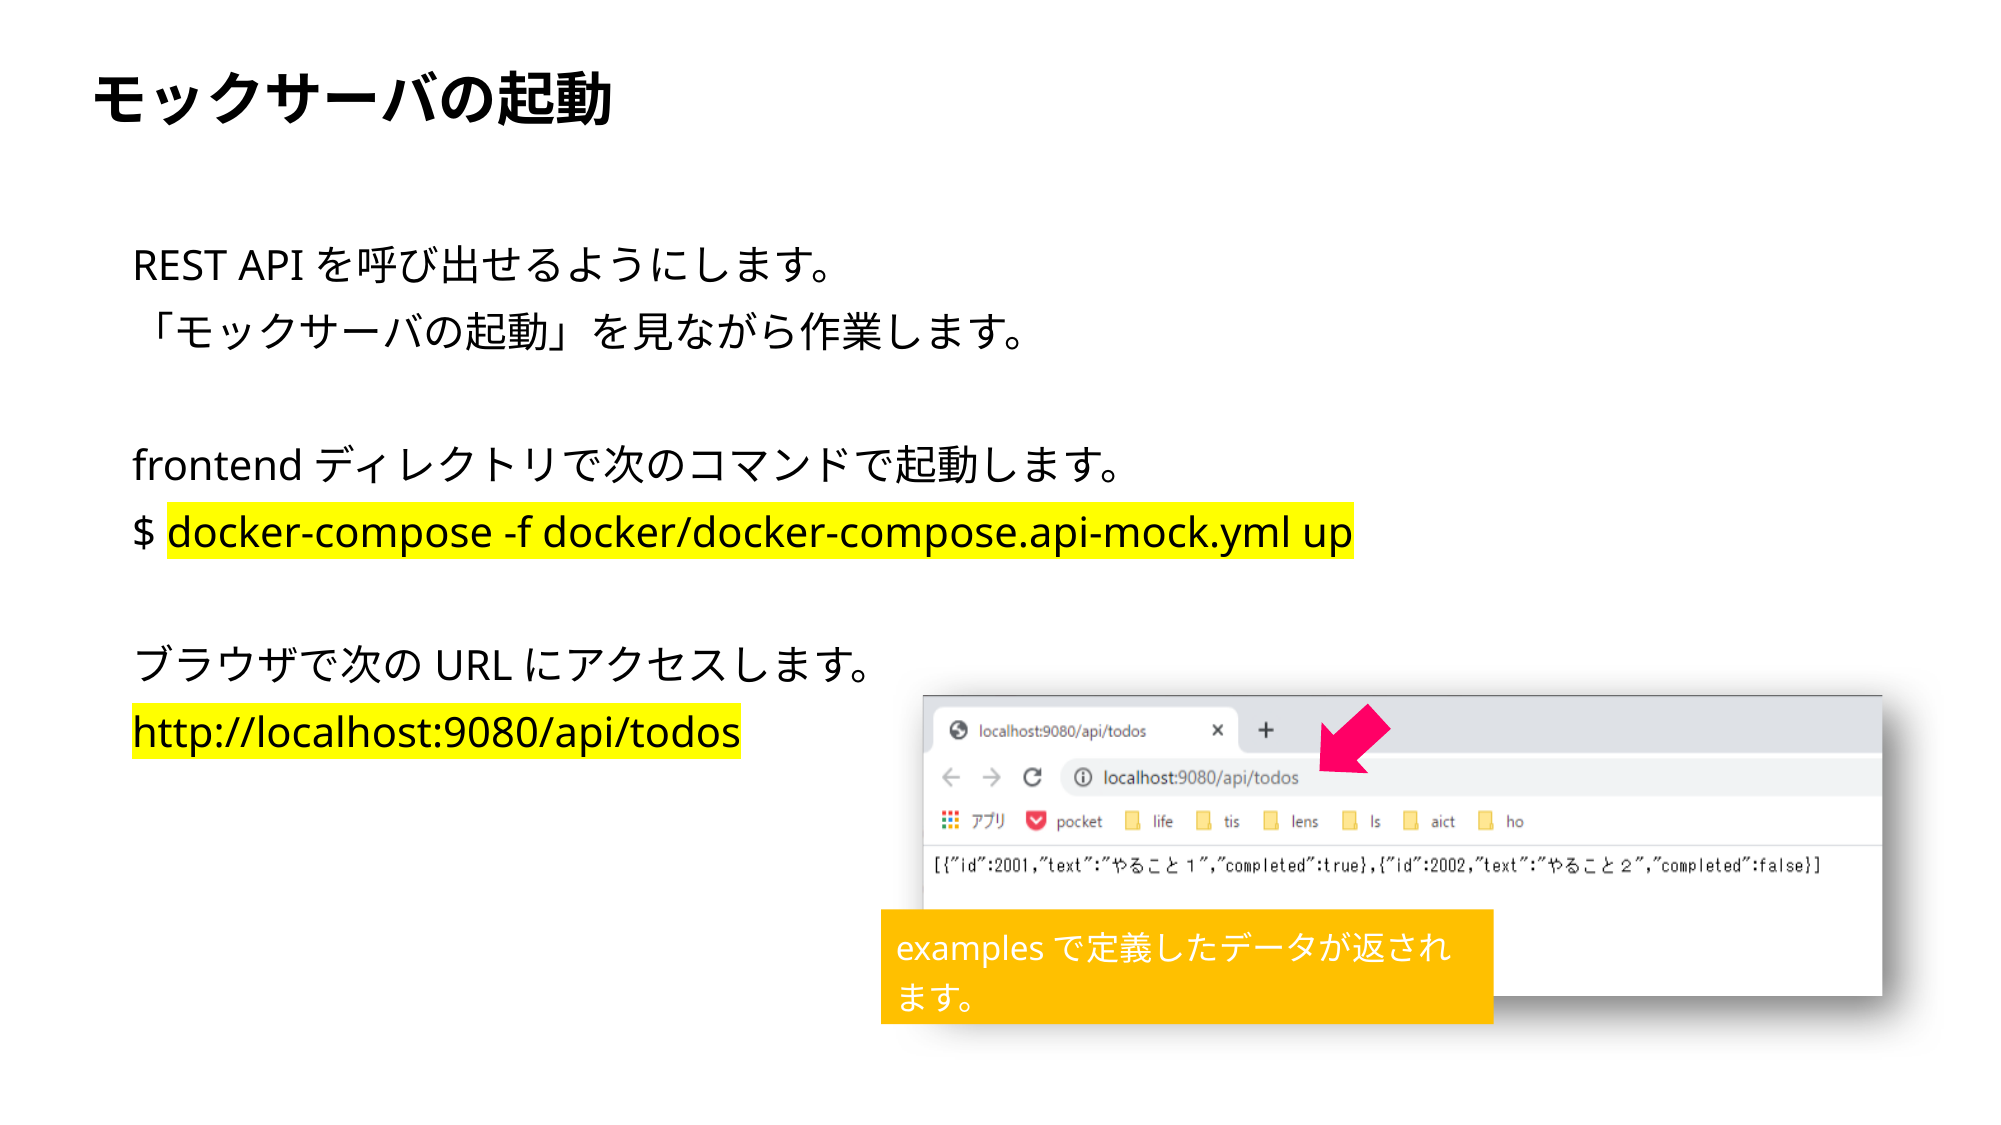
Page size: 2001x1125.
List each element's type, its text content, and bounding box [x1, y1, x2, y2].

text_box REST APIを呼び出せるようにします。 「モックサーバの起動」を見ながら作業します。 frontendディレクトリで次のコマンドで起動します。 $ docker-compose -f docker/docker-compose.api-mock.yml up ブラウザで次のURLにアクセスします。 http://localhost:9080/api/todos [117, 214, 1904, 763]
text_box モックサーバの起動 [74, 54, 1454, 140]
picture [922, 695, 1883, 996]
text_box examplesで定義したデータが返されます。 [881, 909, 1494, 1025]
